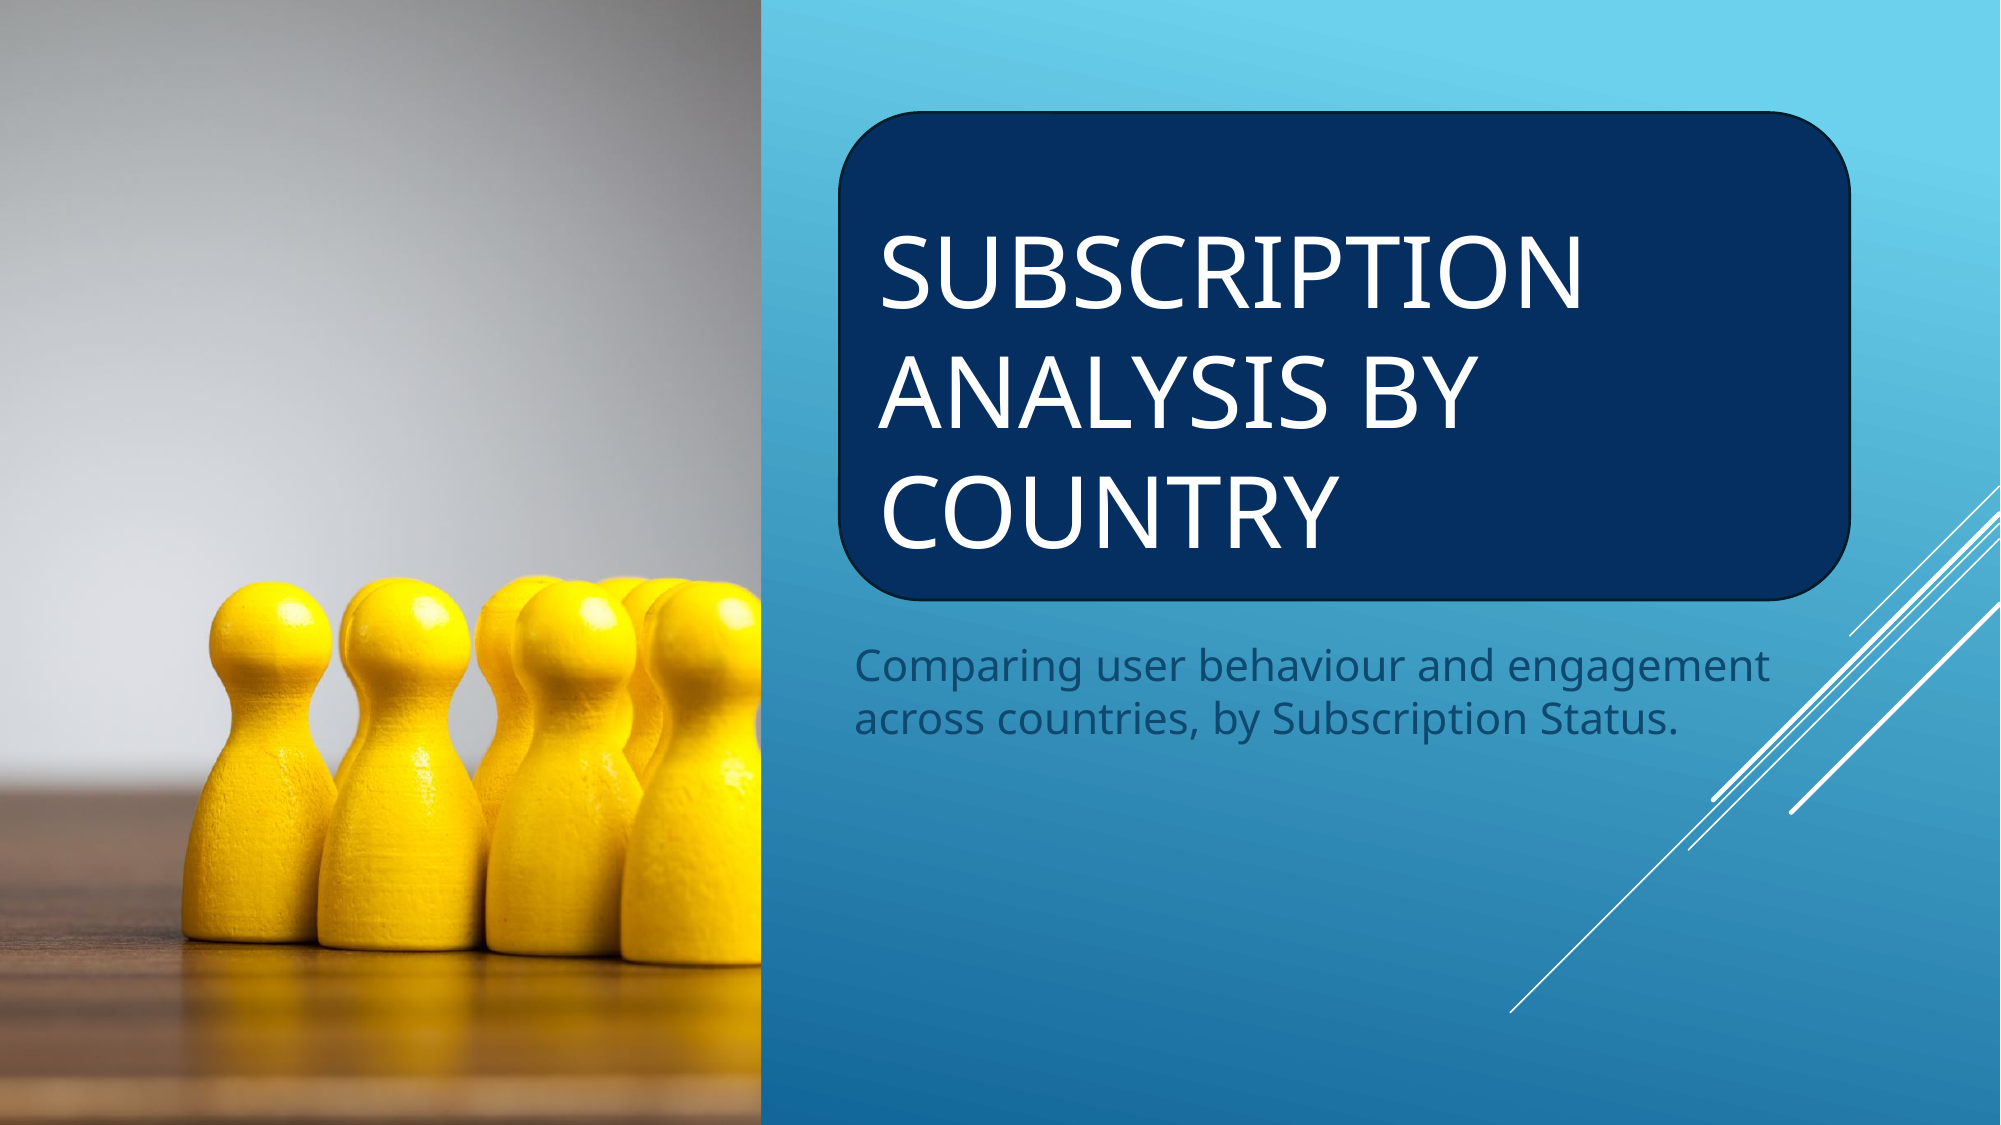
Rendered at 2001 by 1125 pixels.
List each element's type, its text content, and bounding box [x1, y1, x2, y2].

picture [0, 0, 762, 1125]
text_box [762, 0, 2000, 1125]
text_box Subscription Analysis by Country [837, 111, 1852, 602]
text_box Comparing user behaviour and engagement across countries, by Subscription Status. [839, 630, 1510, 950]
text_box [1510, 485, 2000, 1013]
